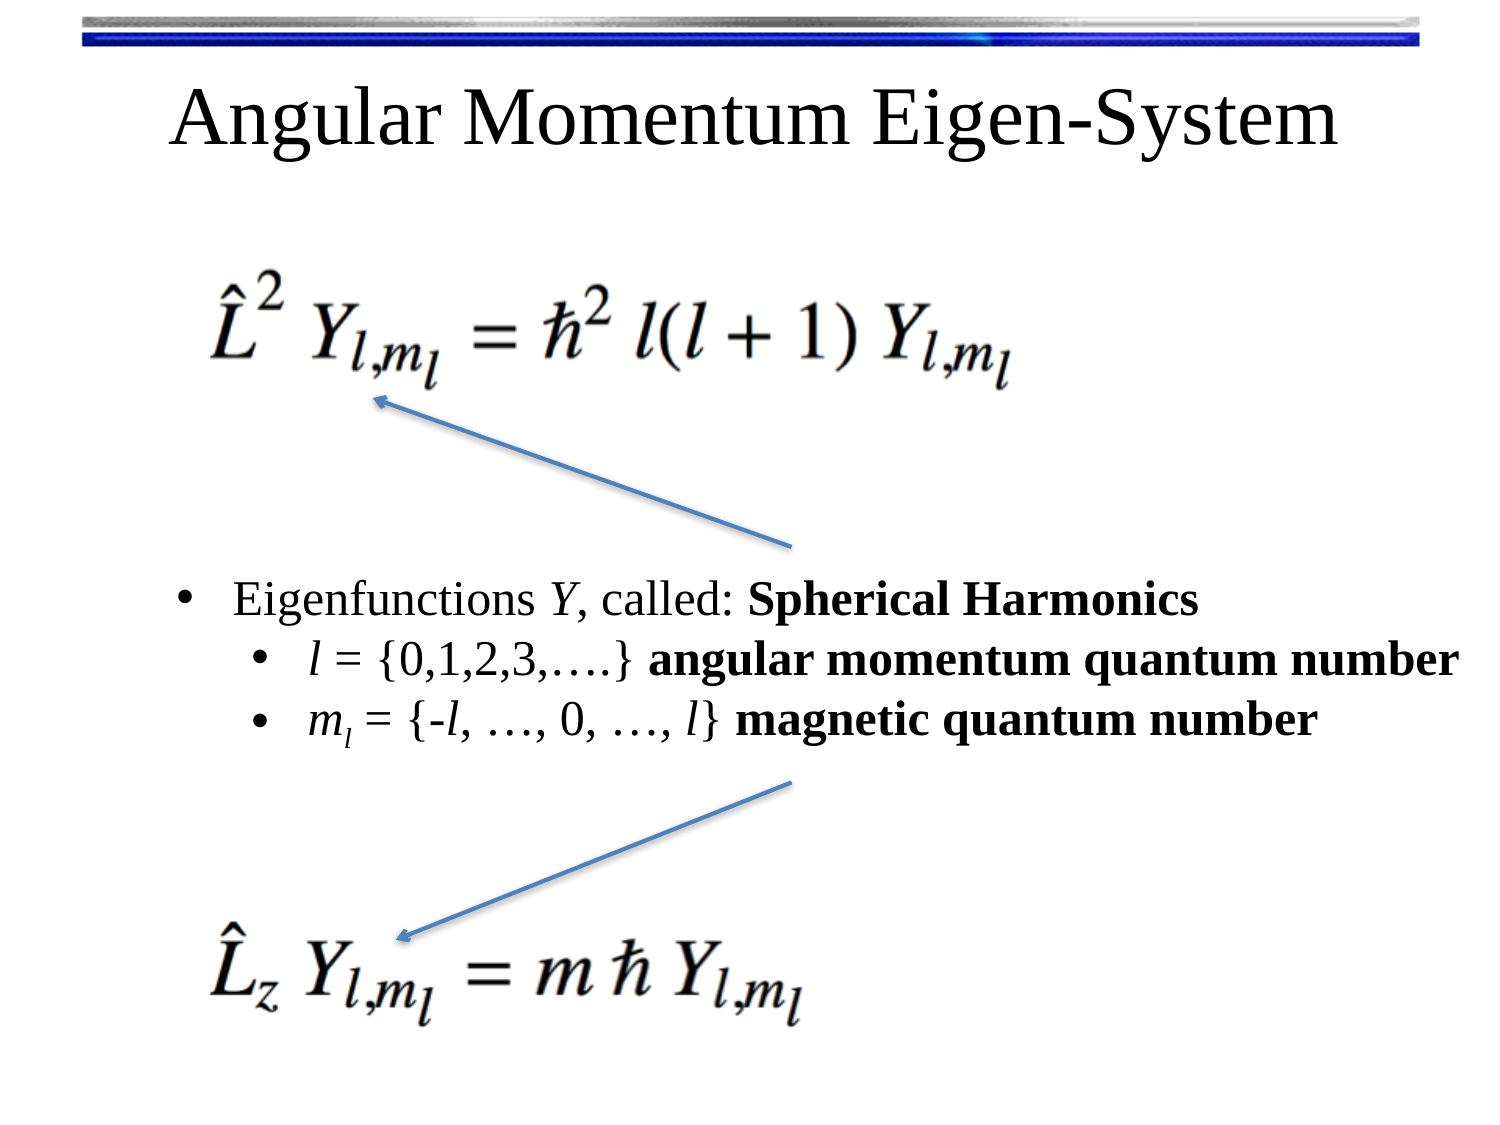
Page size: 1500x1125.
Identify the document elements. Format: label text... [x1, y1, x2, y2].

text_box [395, 782, 792, 941]
text_box Angular Momentum Eigen-System [17, 19, 1492, 204]
picture [181, 263, 1030, 399]
picture [181, 913, 811, 1040]
text_box Eigenfunctions Y, called: Spherical Harmonics l = {0,1,2,3,….} angular momentum quantum number ml = {-l, …, 0, …, l} magnetic quantum number [161, 558, 1476, 762]
picture [79, 12, 1426, 52]
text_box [372, 397, 792, 548]
